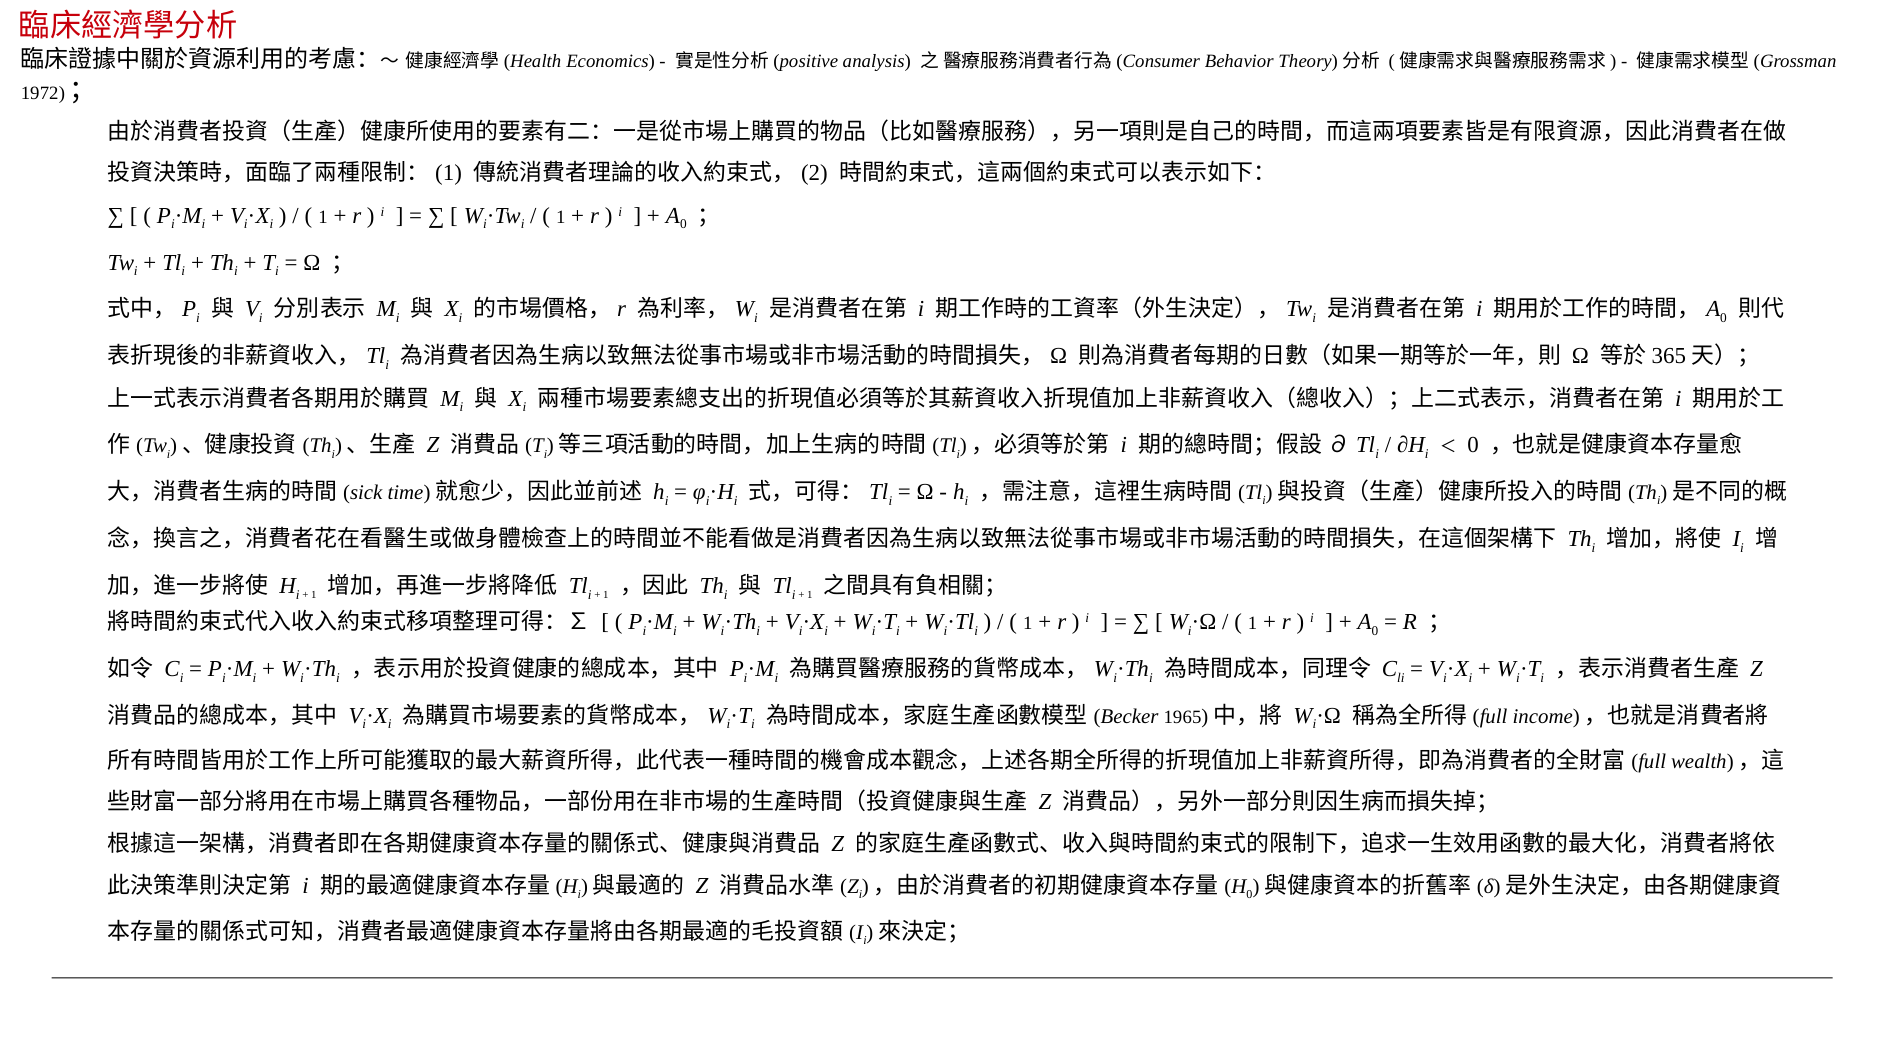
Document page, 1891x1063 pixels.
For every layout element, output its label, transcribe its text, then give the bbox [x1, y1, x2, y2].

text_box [92, 94, 1803, 948]
text_box 臨床經濟學分析 [3, 6, 1403, 42]
text_box 臨床證據中關於資源利用的考慮：～ 健康經濟學(Health Economics) - 實是性分析(positive analysis) 之 醫療服務消費者行為(Consumer Behavior Theory)分析 (健康需求與醫療服務需求) - 健康需求模型(Grossman 1972)； [6, 32, 1888, 113]
